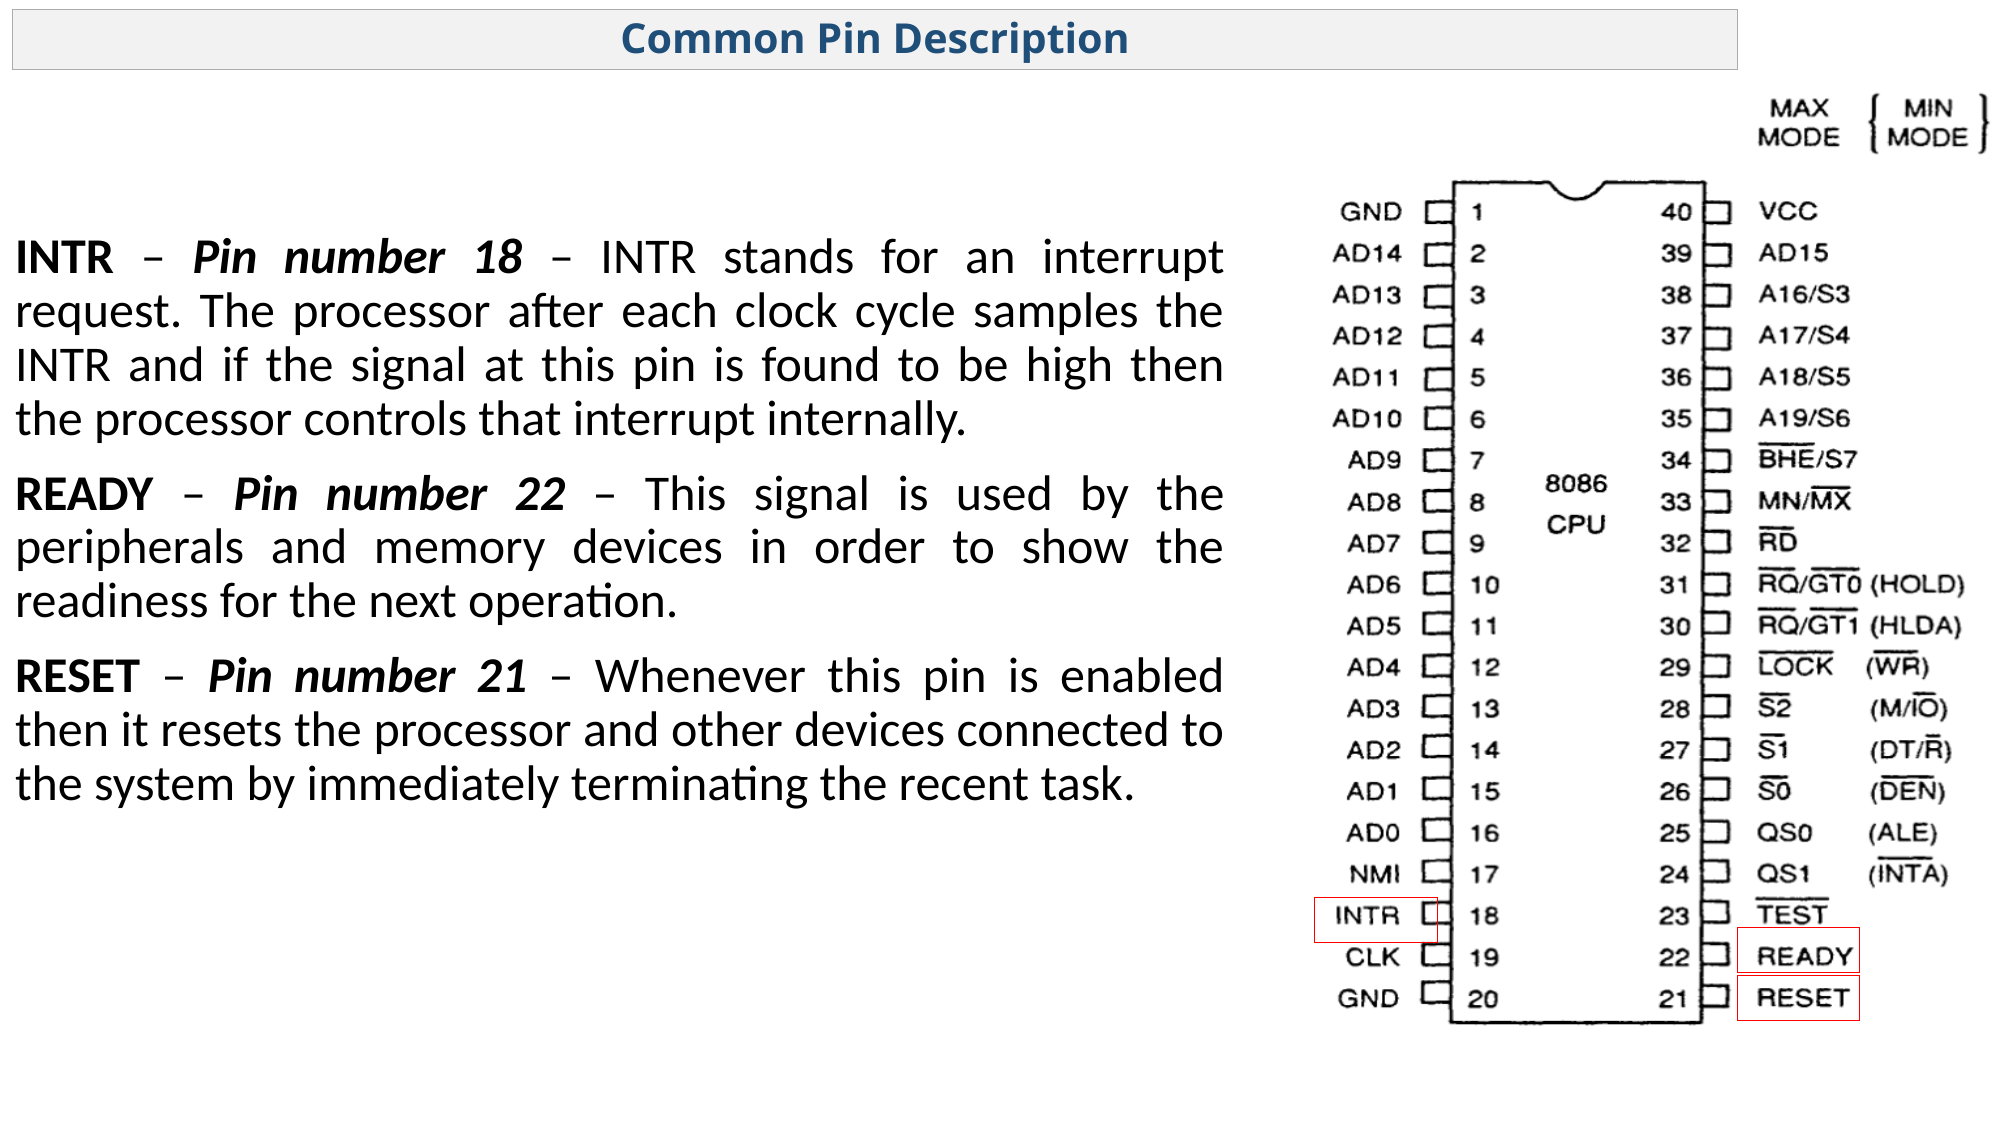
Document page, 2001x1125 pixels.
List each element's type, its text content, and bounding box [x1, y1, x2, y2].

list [1239, 77, 2000, 1030]
list INTR – Pin number 18 – INTR stands for an interrupt request. The processor after each clock cycle samples the INTR and if the signal at this pin is found to be high then the processor controls that interrupt internally. READY – Pin number 22 – This signal is used by the peripherals and memory devices in order to show the readiness for the next operation. RESET – Pin number 21 – Whenever this pin is enabled then it resets the processor and other devices connected to the system by immediately terminating the recent task. [0, 222, 1239, 963]
text_box Common Pin Description [12, 9, 1738, 70]
